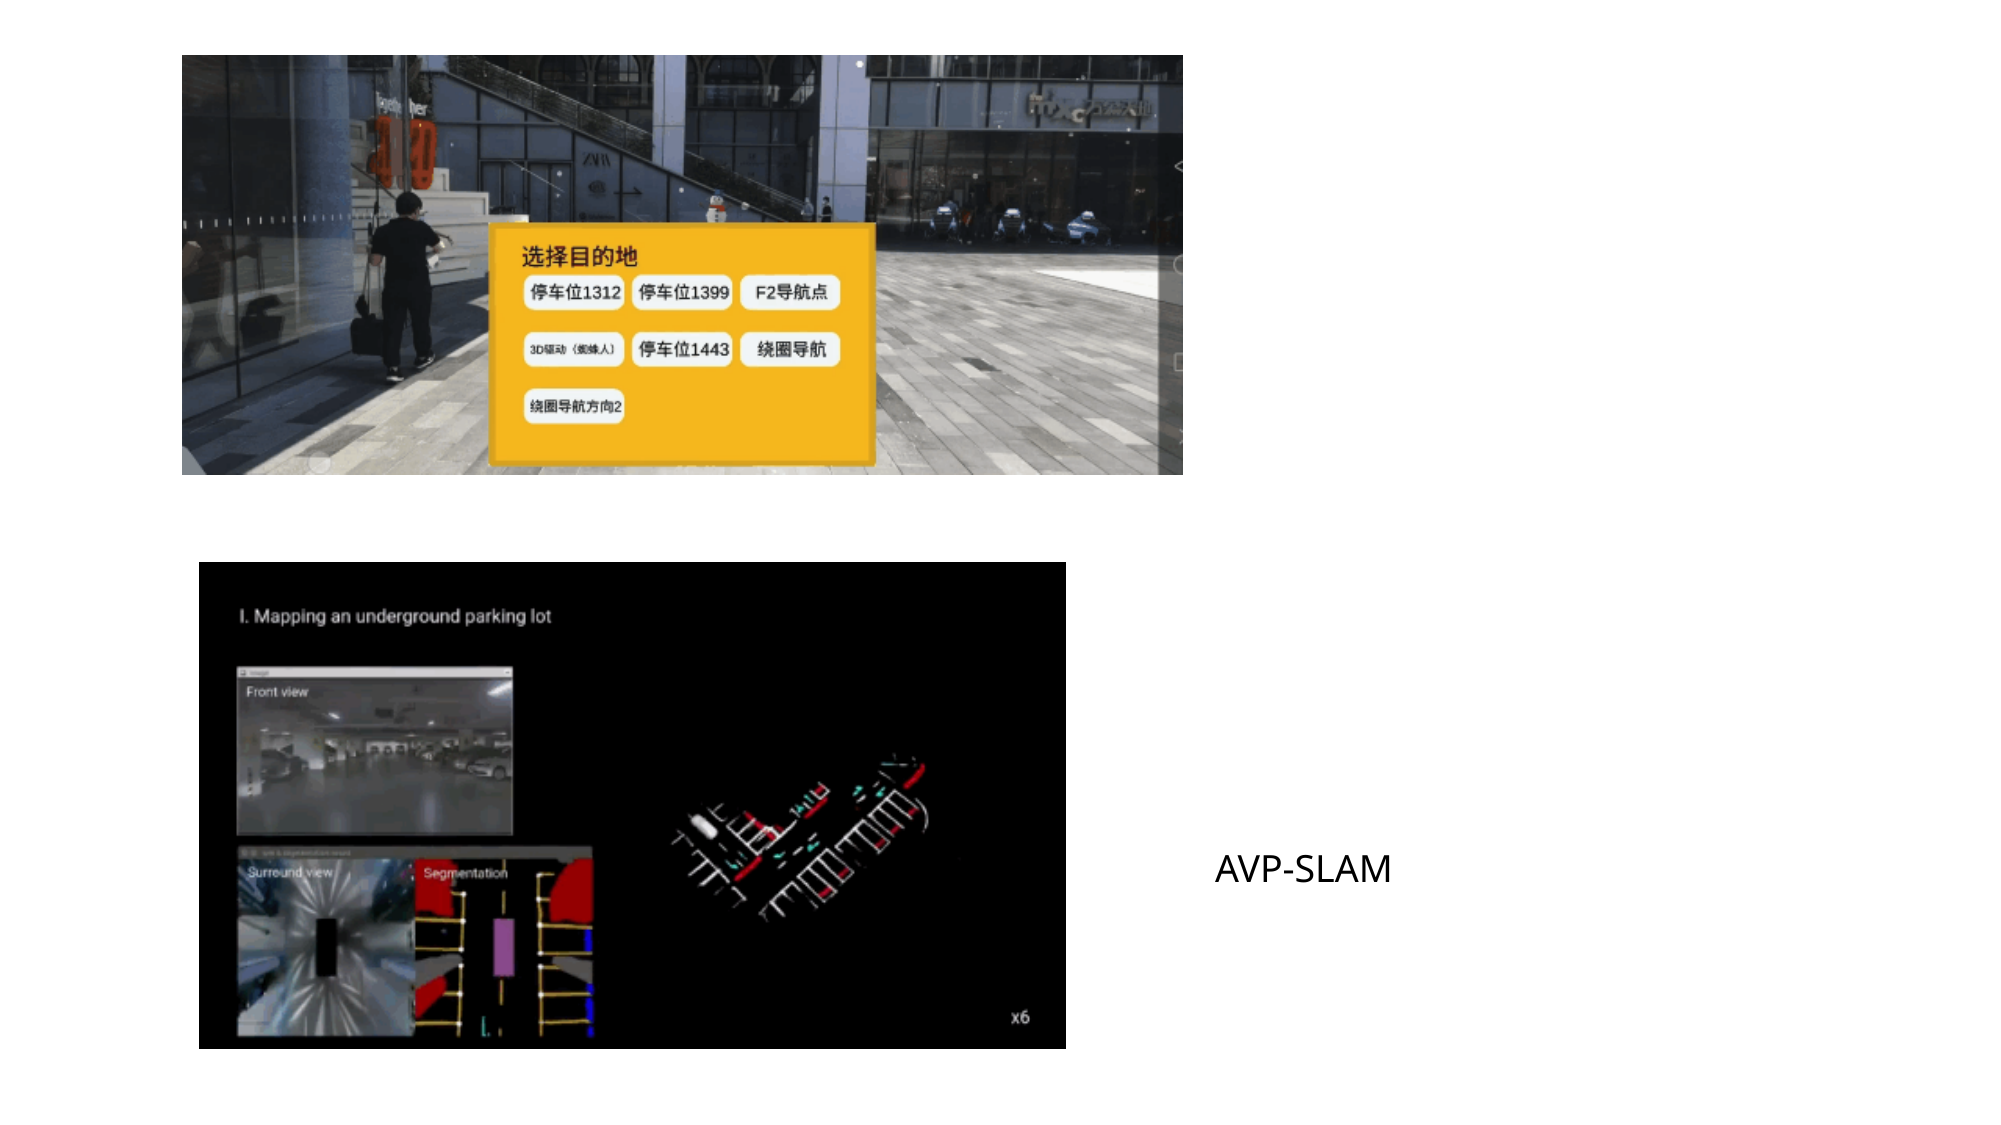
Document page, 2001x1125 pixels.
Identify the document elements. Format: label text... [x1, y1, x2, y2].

text_box AVP-SLAM [1200, 838, 1408, 898]
picture [182, 55, 1183, 475]
picture [199, 562, 1066, 1050]
